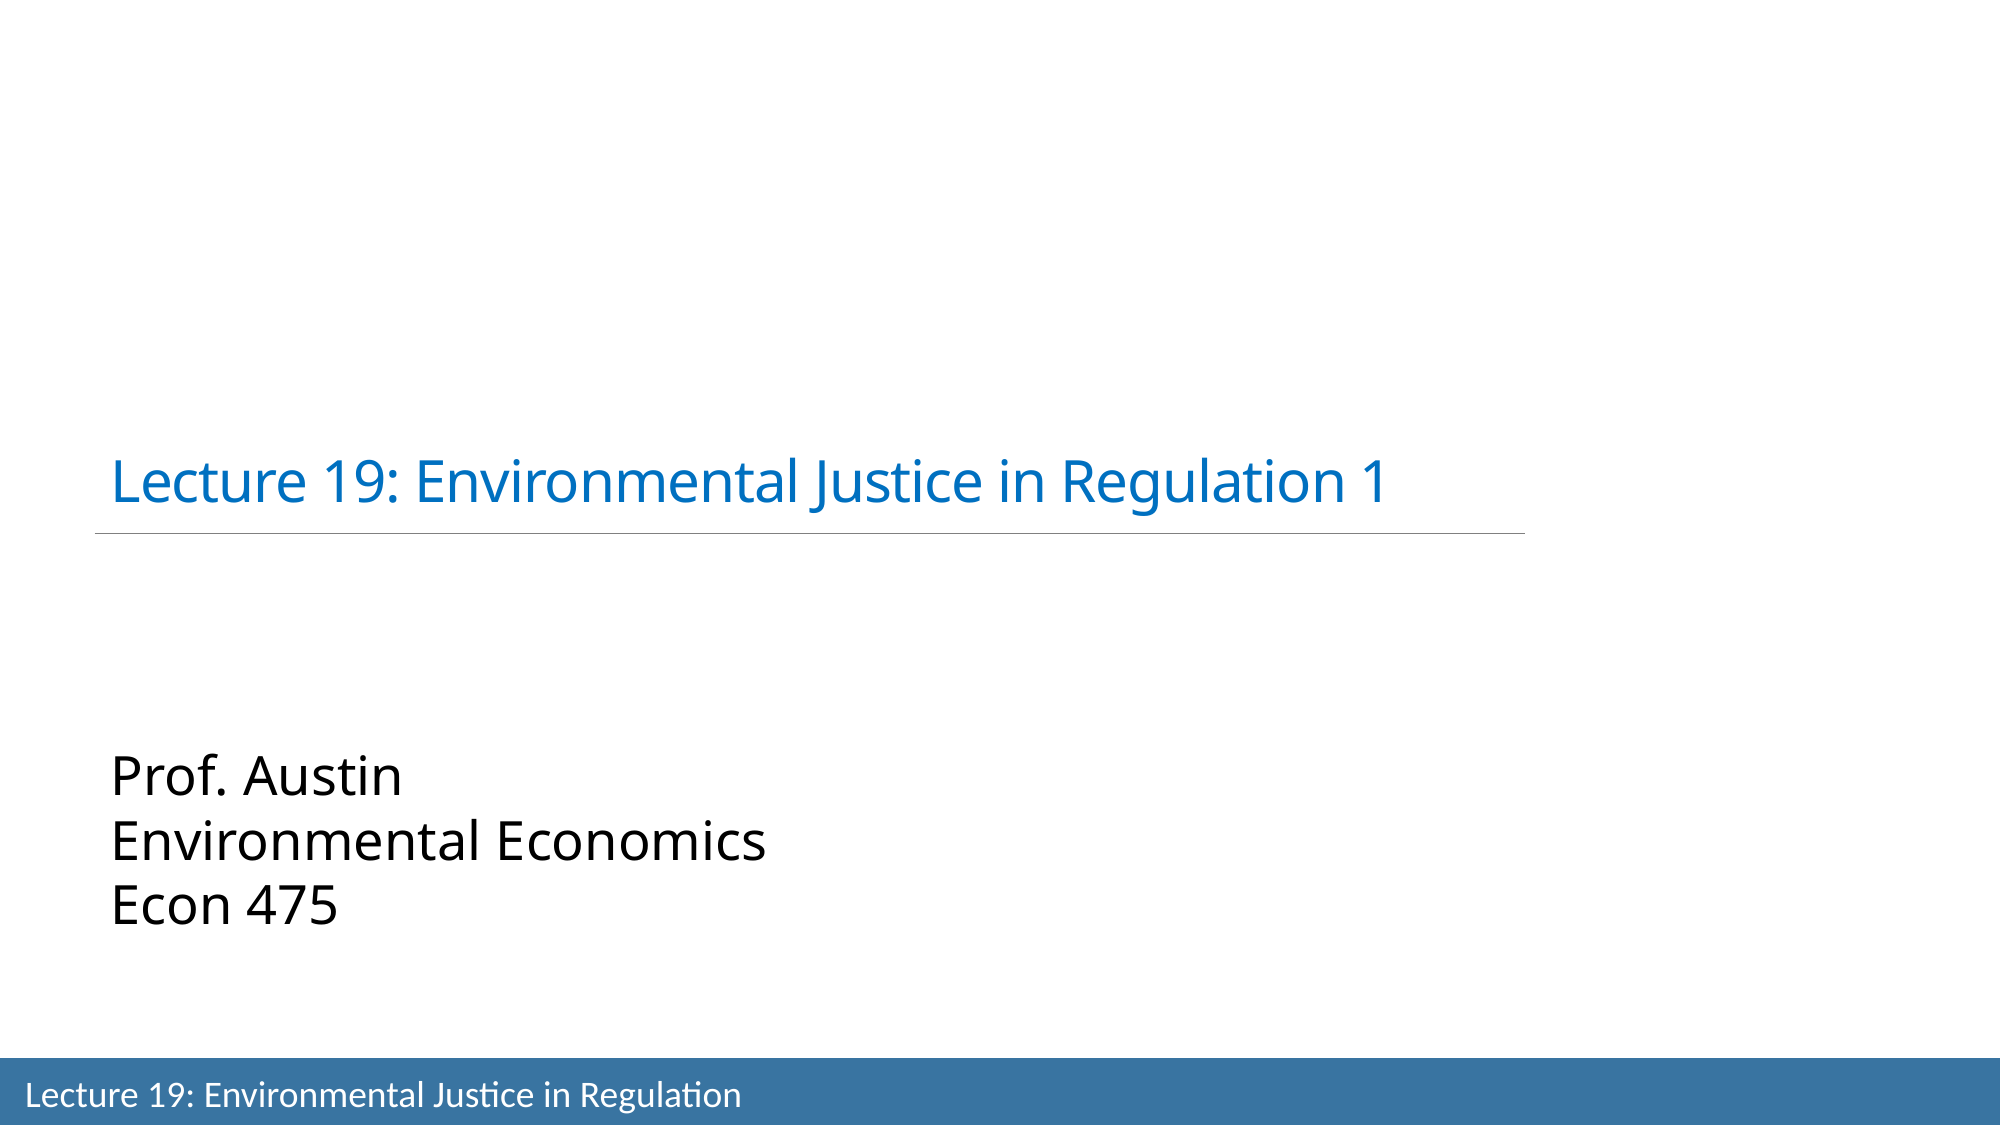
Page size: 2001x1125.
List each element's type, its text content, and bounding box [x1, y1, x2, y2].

text_box Prof. Austin Environmental Economics Econ 475 [95, 733, 1197, 944]
text_box Lecture 19: Environmental Justice in Regulation 1 [95, 427, 1905, 544]
